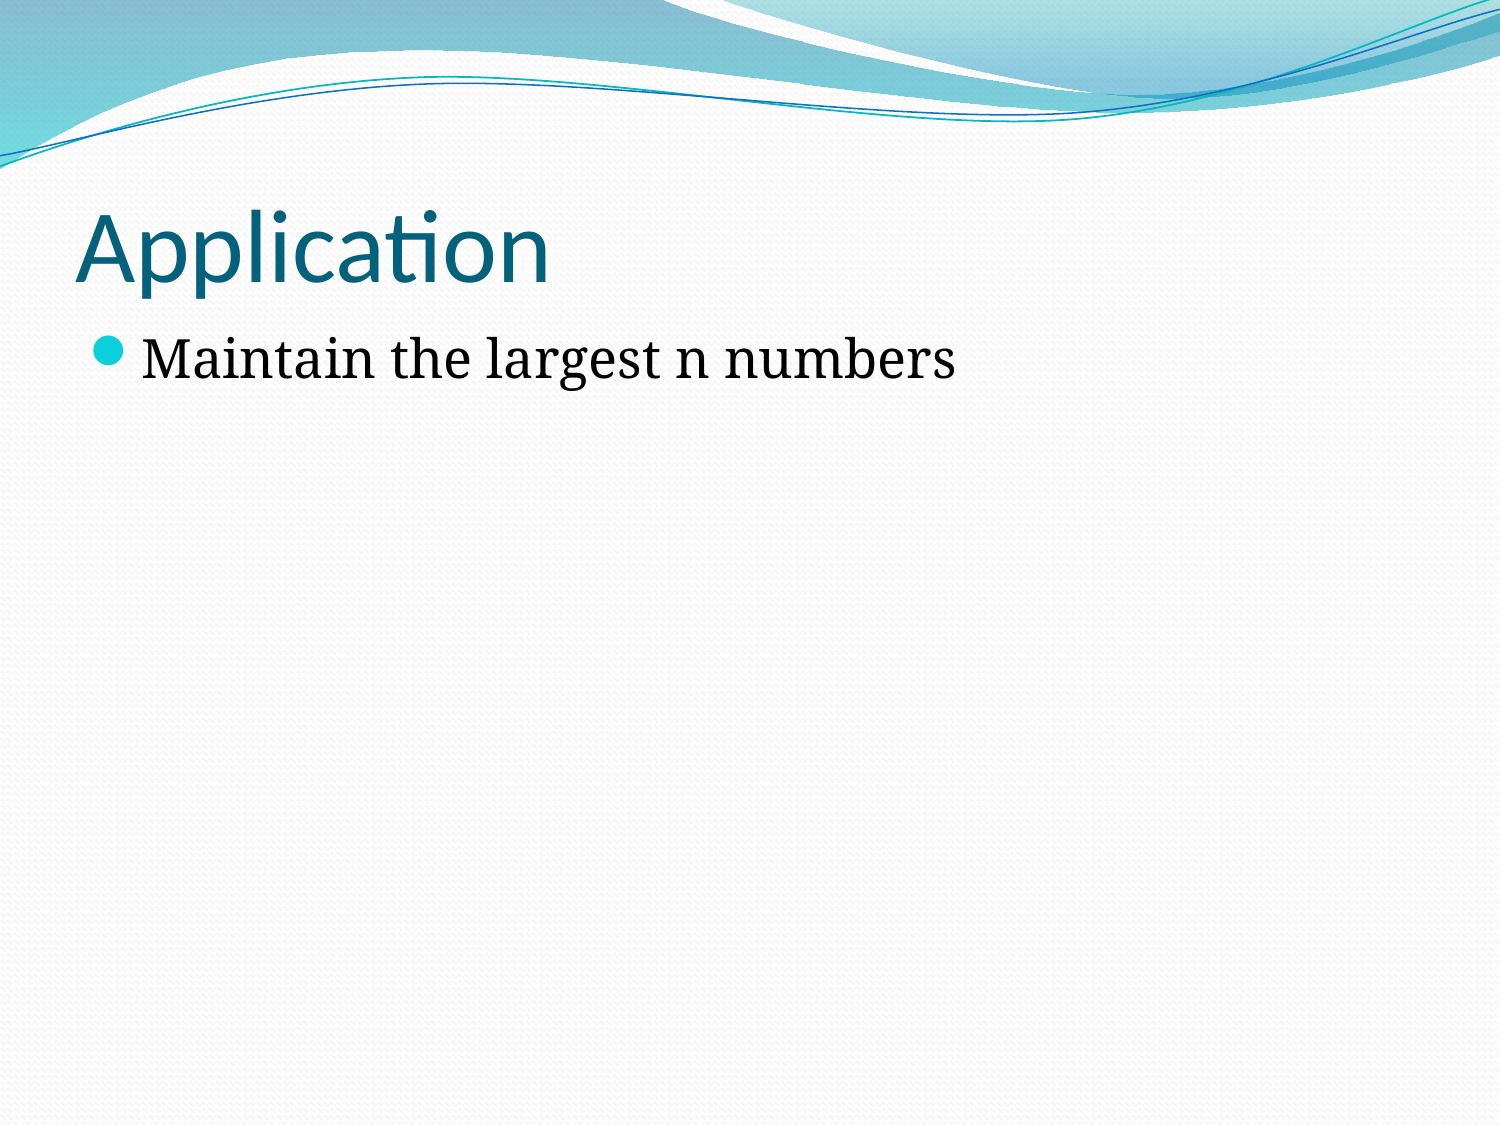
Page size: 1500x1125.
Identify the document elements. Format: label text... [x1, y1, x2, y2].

title Application [75, 115, 1425, 303]
list Maintain the largest n numbers [75, 317, 1425, 1038]
